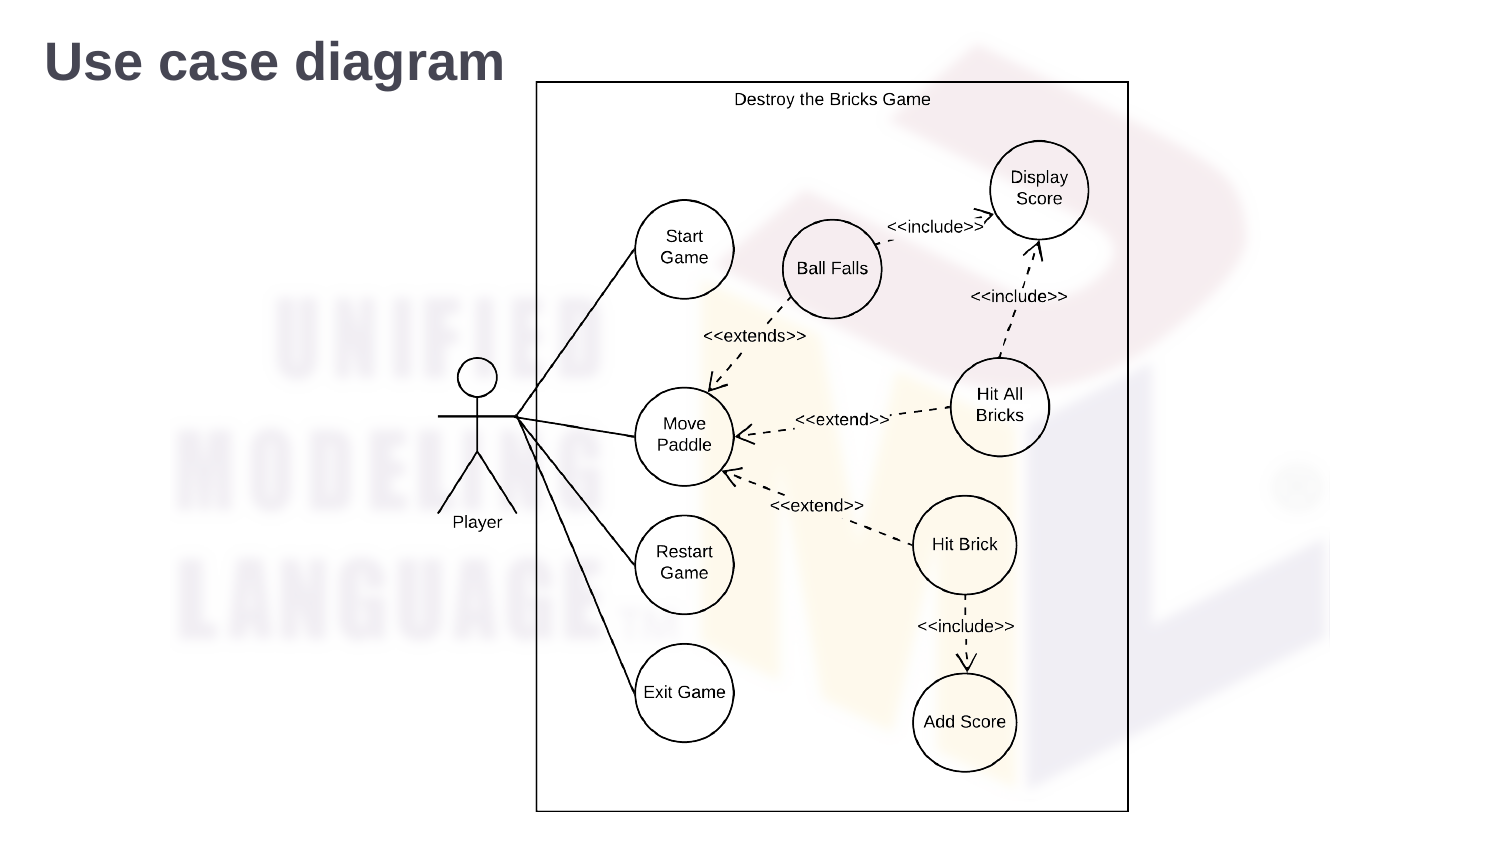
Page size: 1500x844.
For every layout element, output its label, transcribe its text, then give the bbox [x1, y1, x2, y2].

text_box Use case diagram [29, 18, 1380, 141]
picture [170, 68, 1330, 834]
